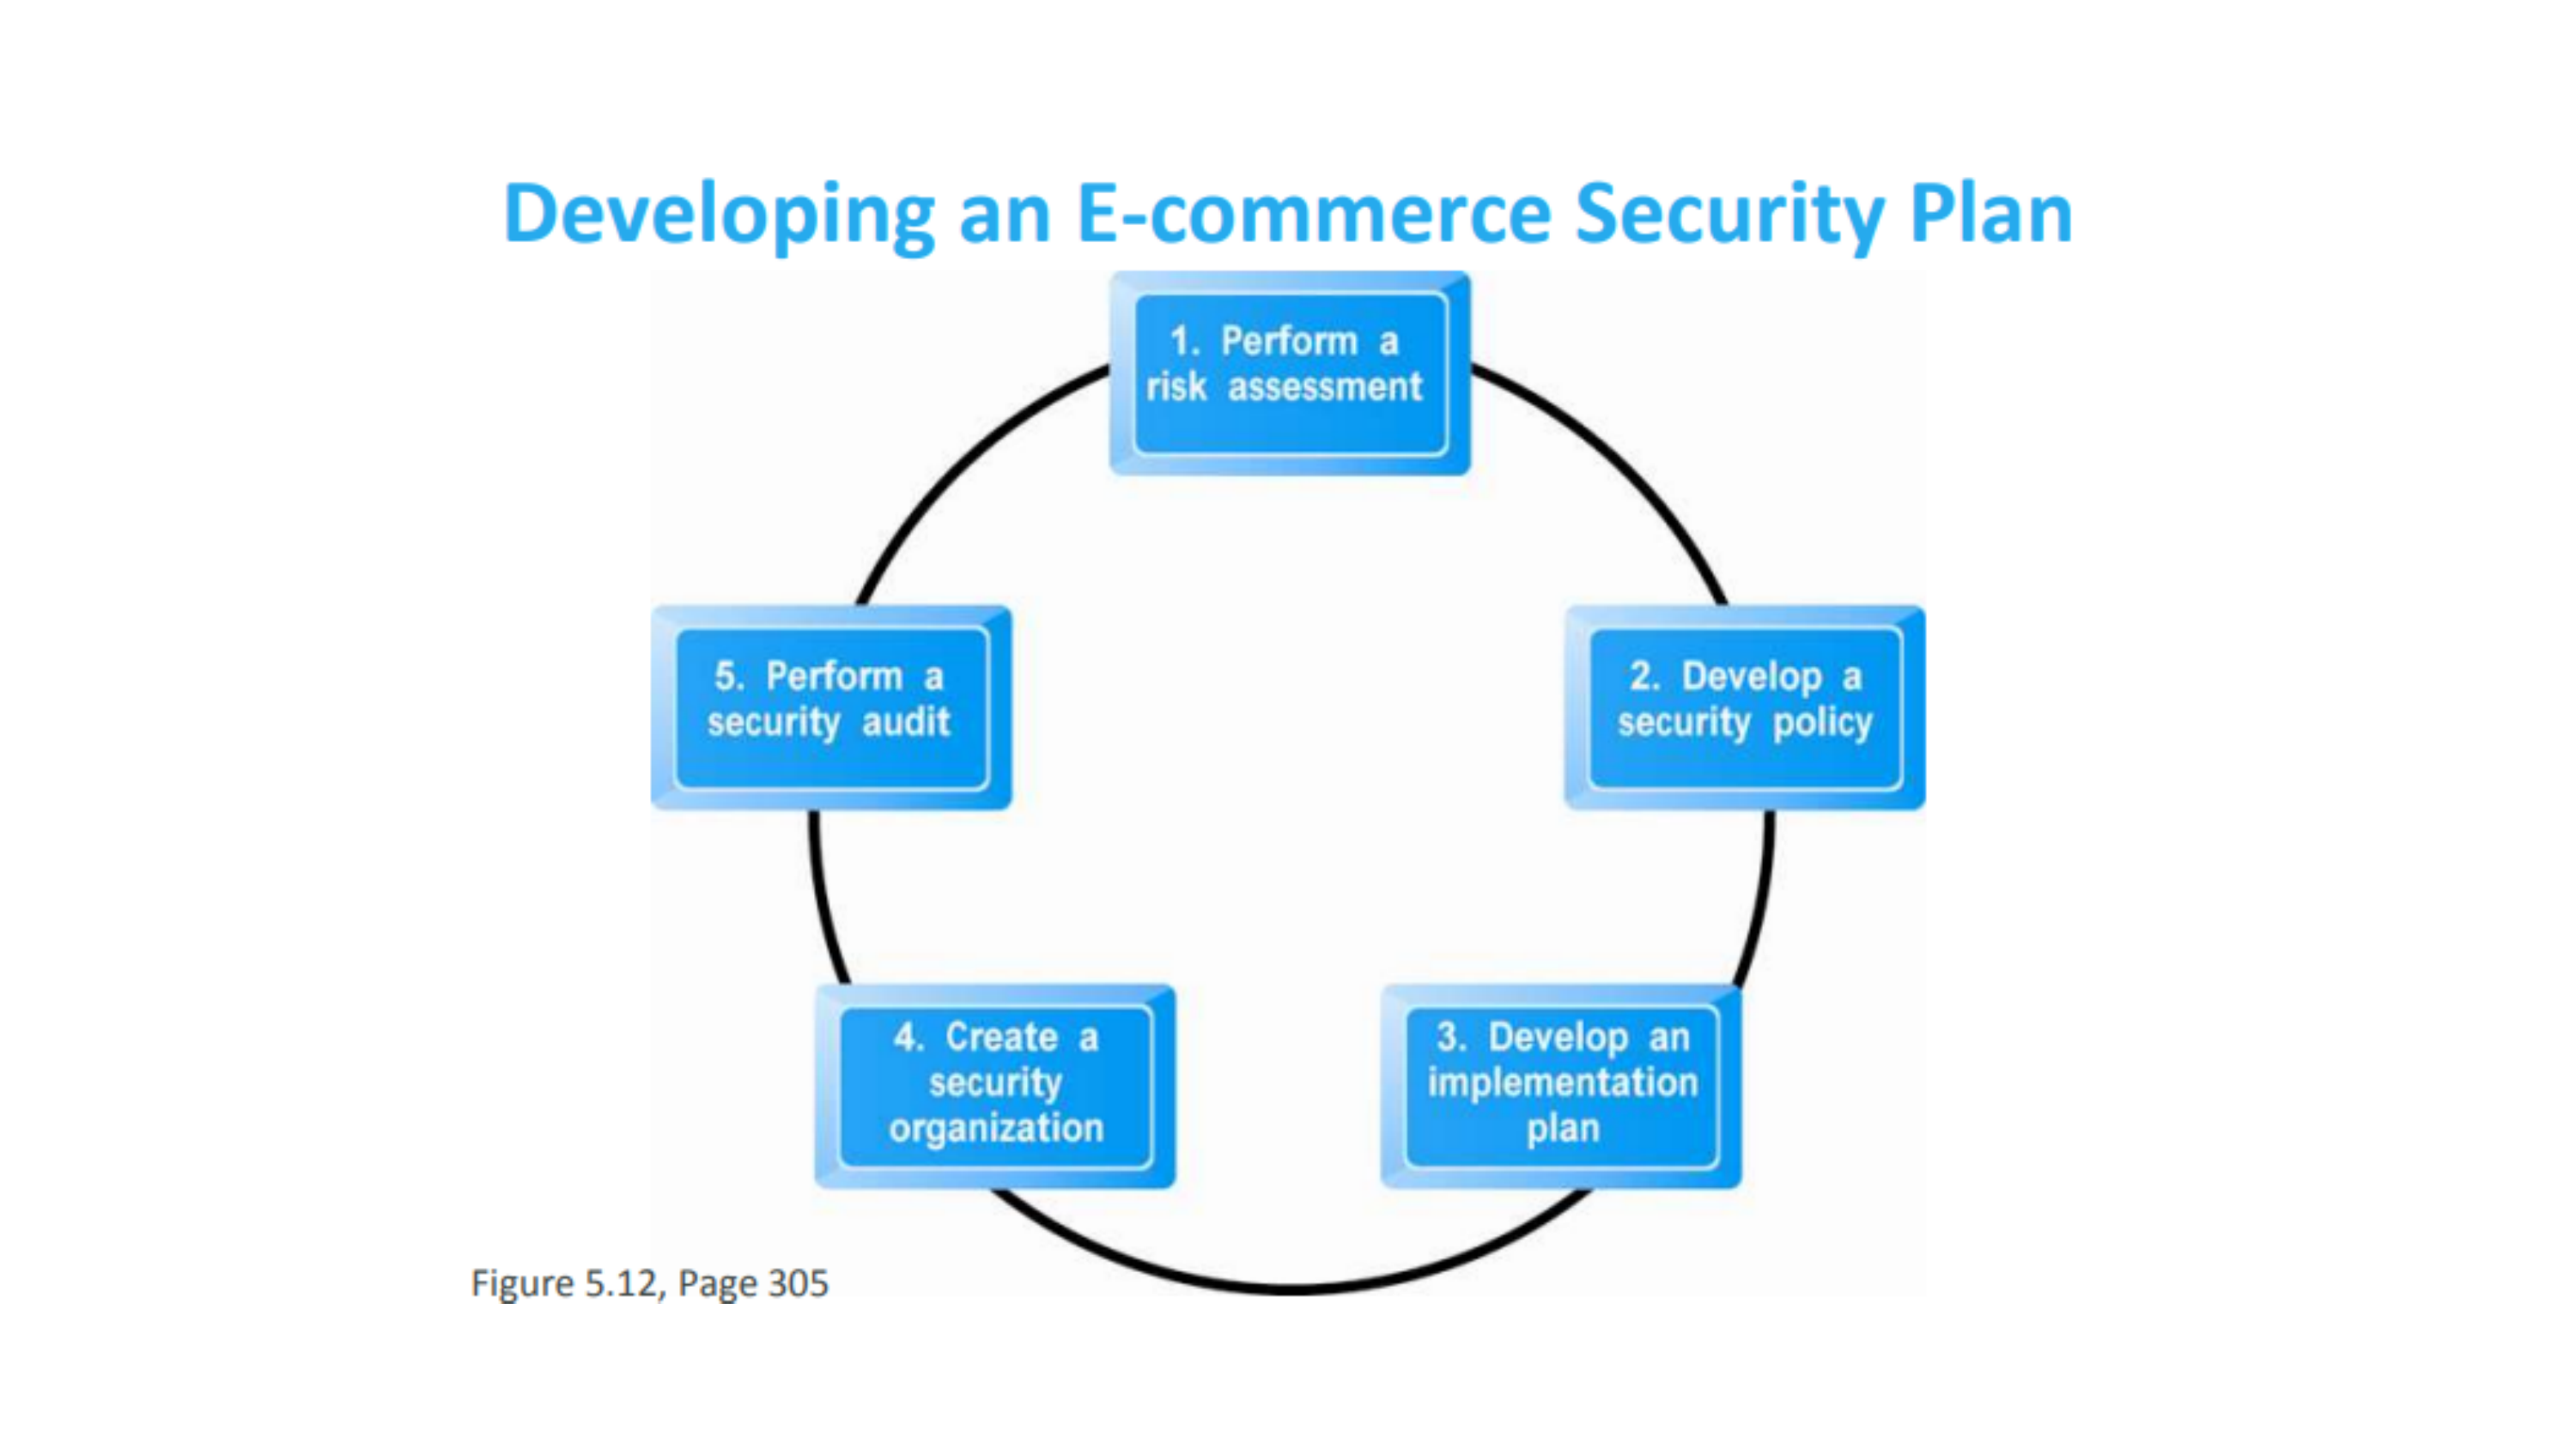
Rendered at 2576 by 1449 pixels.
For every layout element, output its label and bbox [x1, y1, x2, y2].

text_box [436, 144, 2140, 1304]
